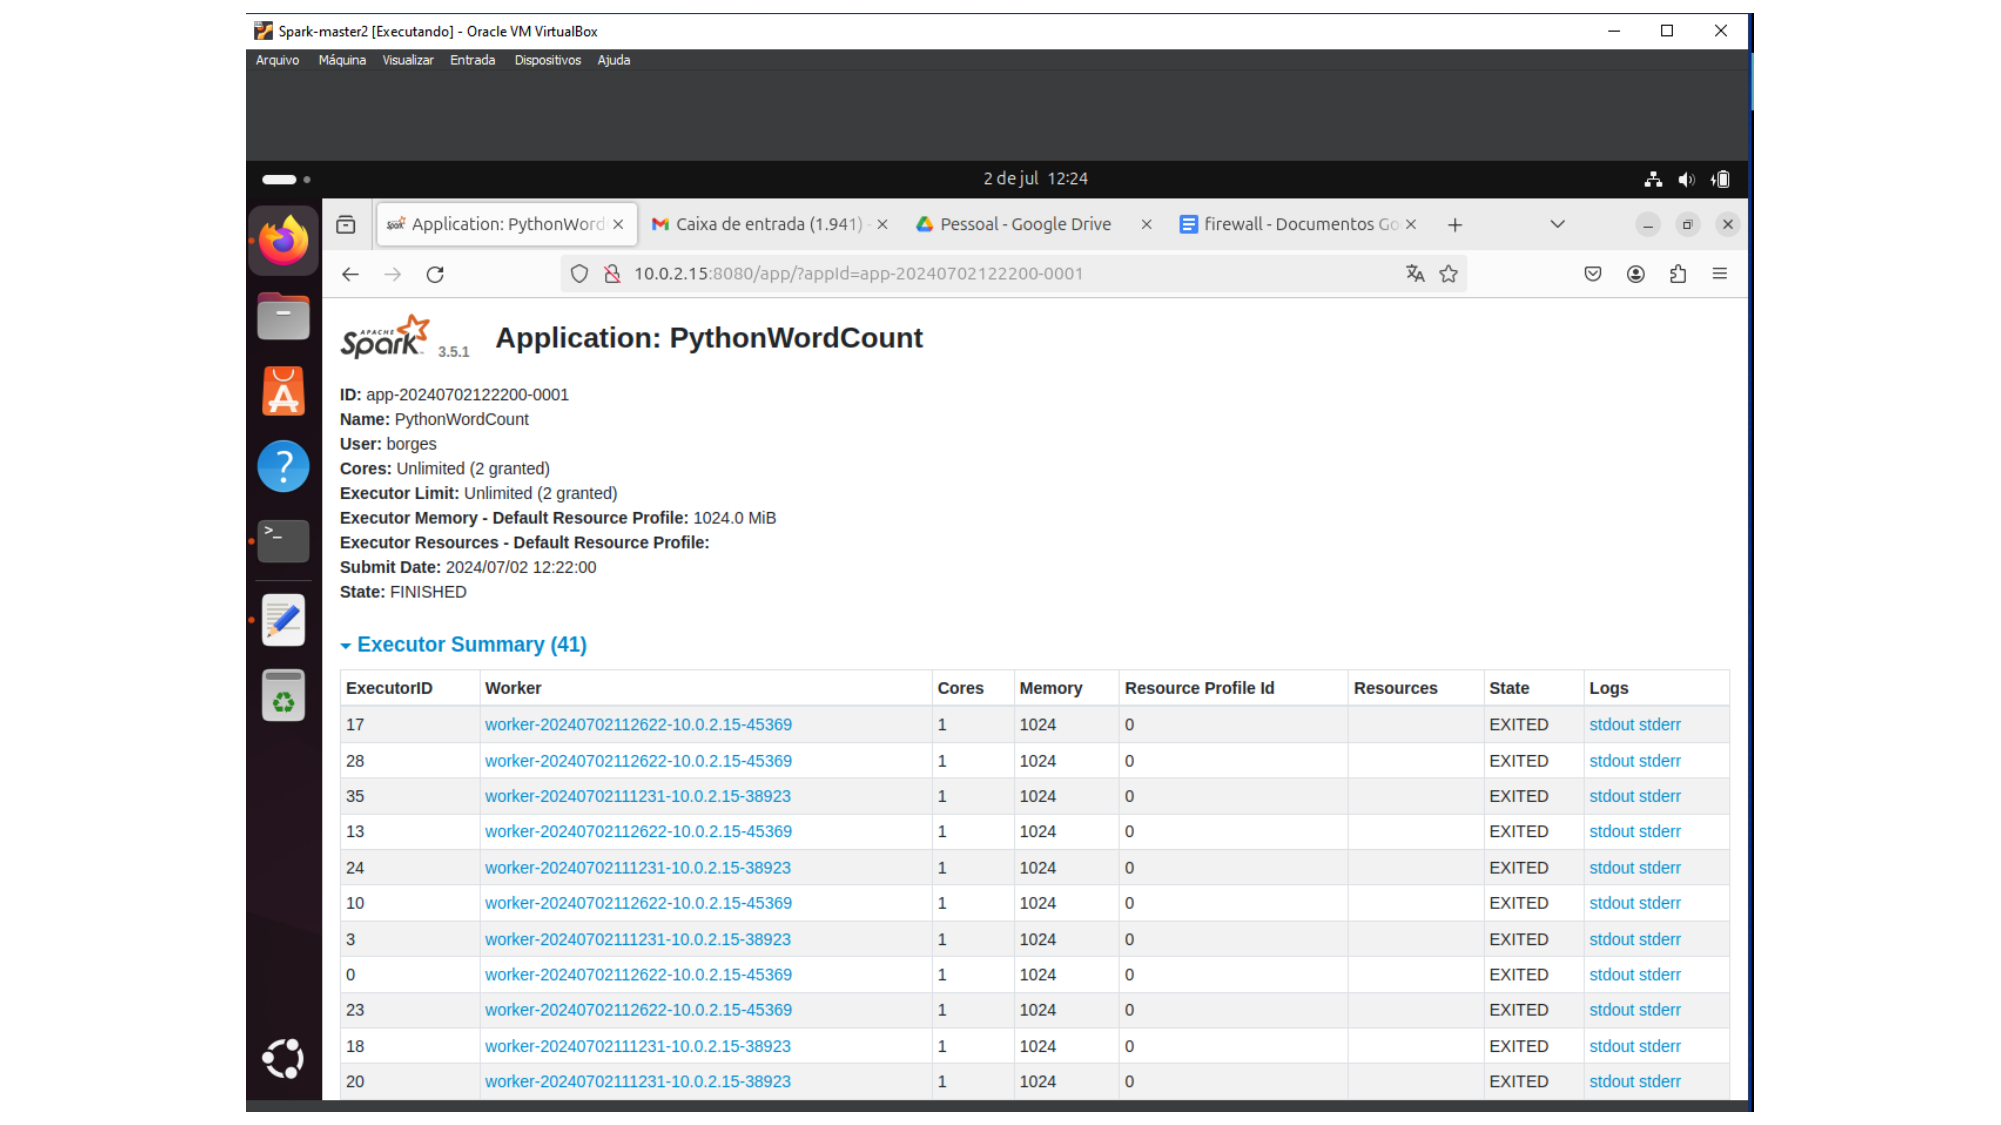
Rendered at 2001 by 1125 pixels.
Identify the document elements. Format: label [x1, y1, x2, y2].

picture [246, 13, 1754, 1112]
